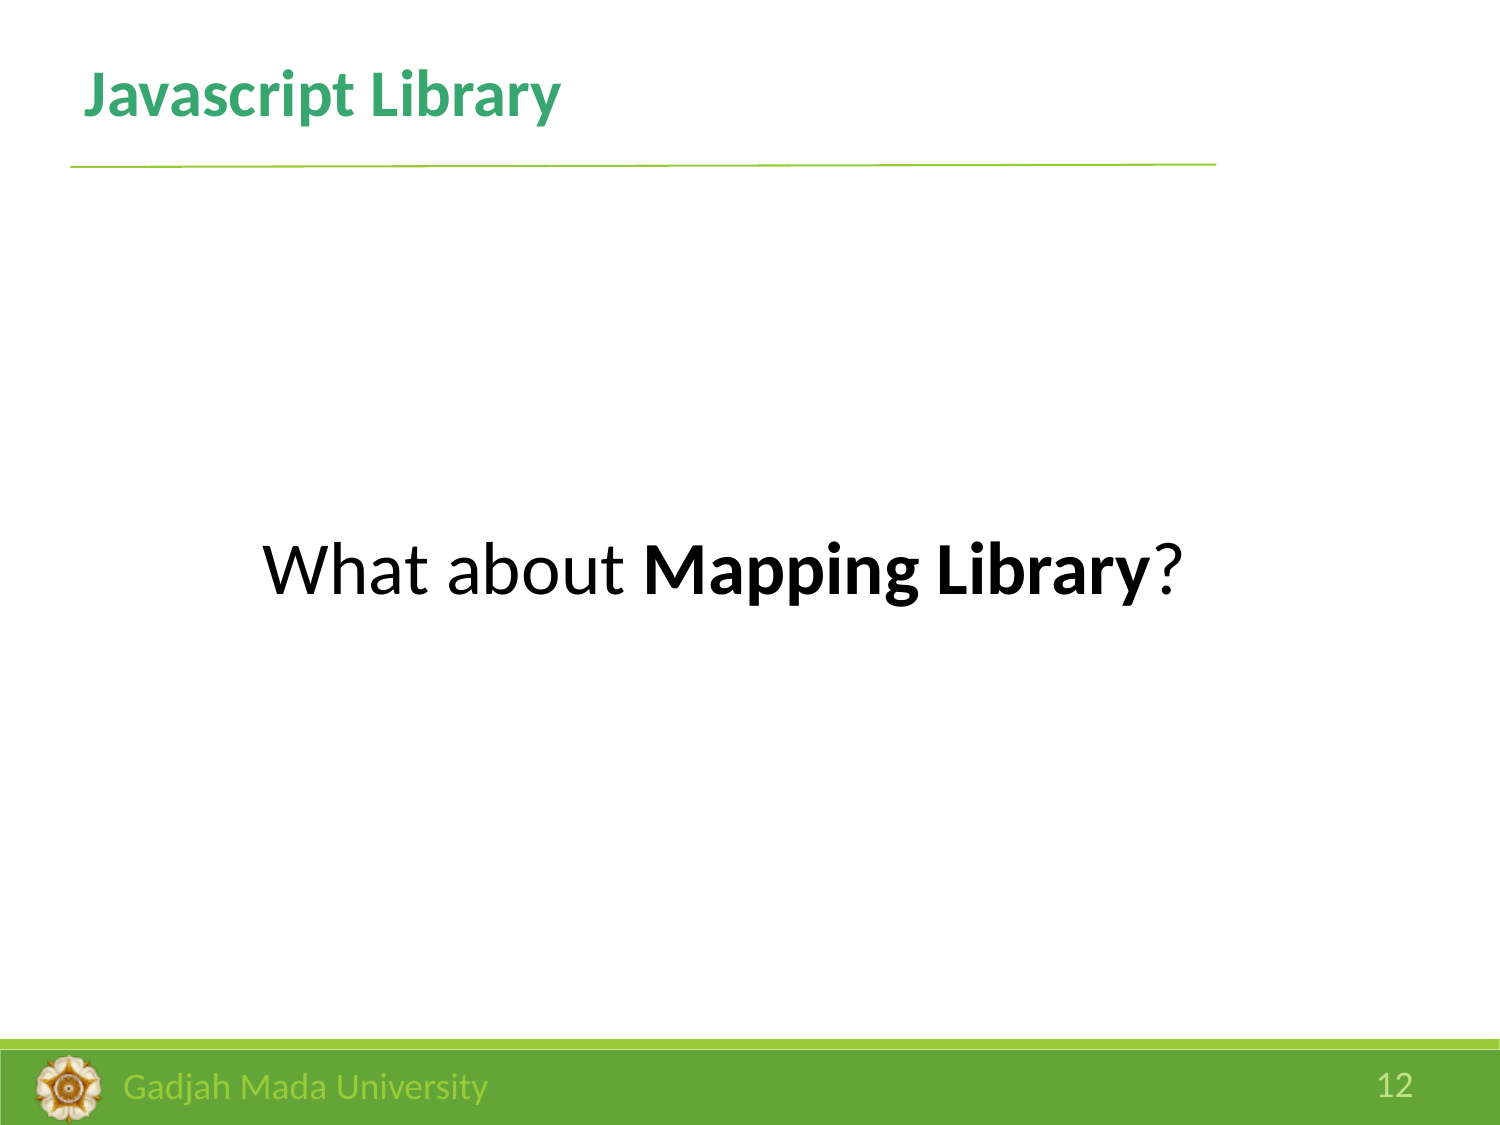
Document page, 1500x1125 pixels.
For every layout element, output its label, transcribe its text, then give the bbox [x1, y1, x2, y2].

text_box What about Mapping Library? [44, 512, 1405, 618]
picture [29, 1049, 109, 1125]
text_box Javascript Library [70, 42, 1445, 146]
